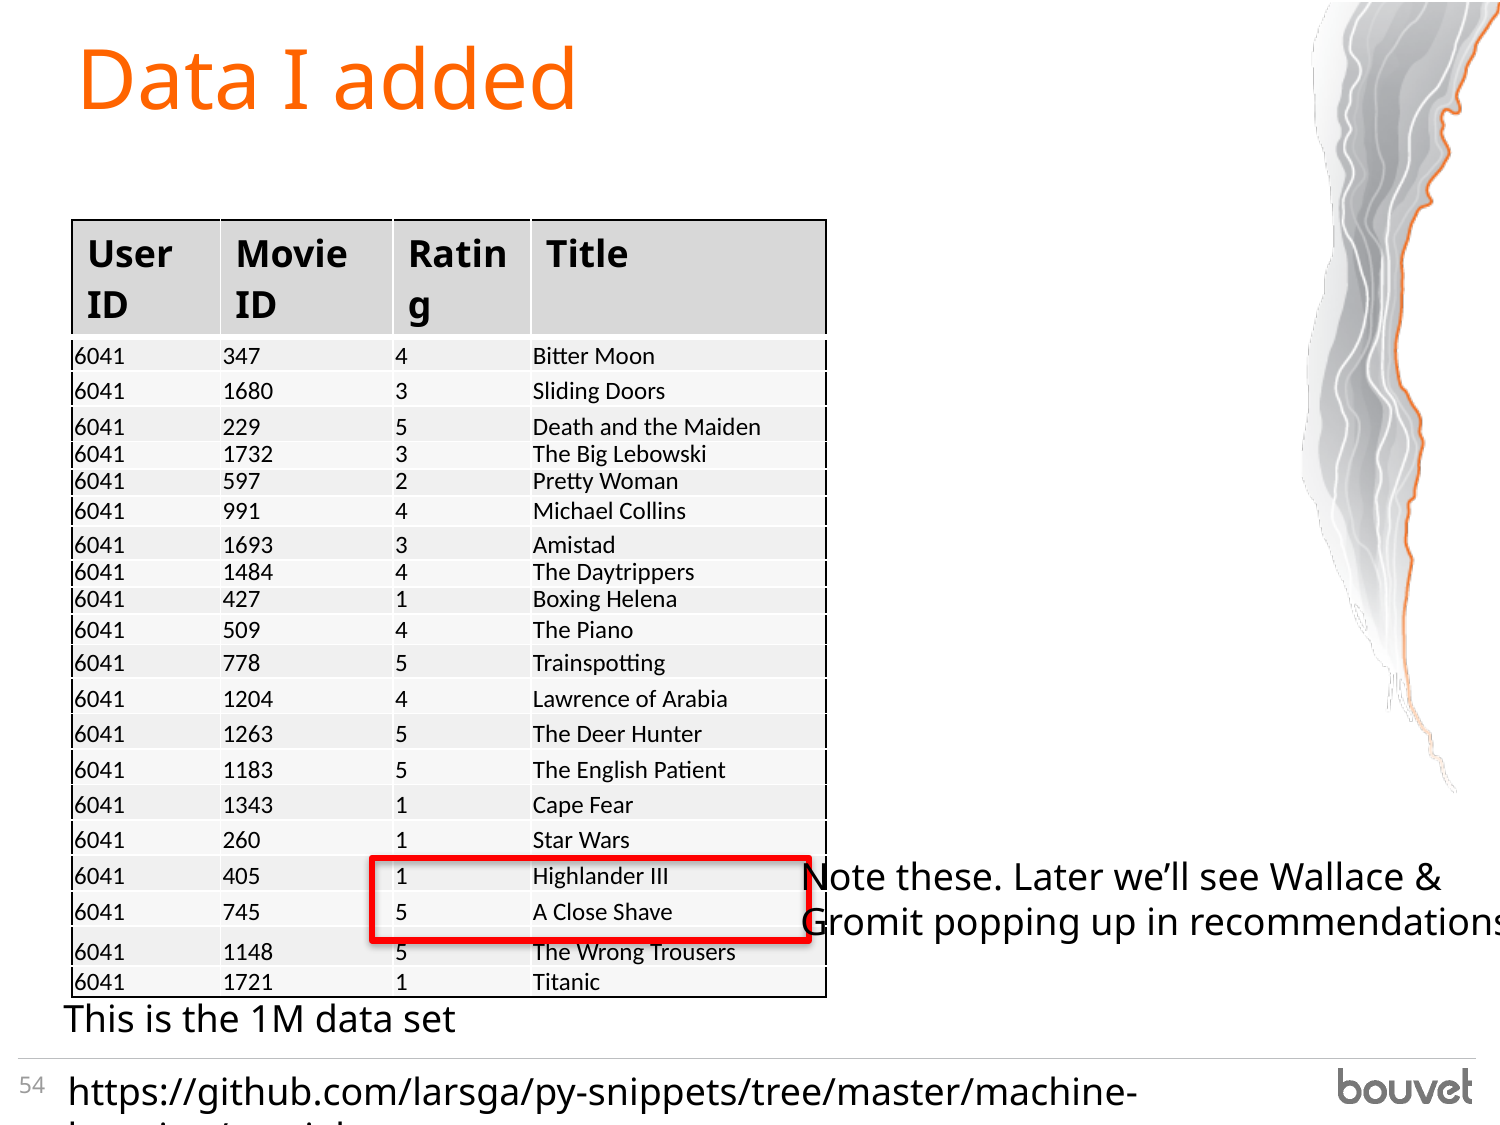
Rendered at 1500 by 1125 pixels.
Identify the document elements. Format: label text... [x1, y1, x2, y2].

table_cell 1732 [221, 442, 392, 468]
table_cell 4 [394, 561, 530, 586]
table_cell 6041 [73, 497, 220, 525]
table_cell 4 [394, 679, 530, 713]
table_cell 1693 [221, 527, 392, 559]
table_cell 347 [221, 340, 392, 370]
table_cell 991 [221, 497, 392, 525]
table_cell 6041 [73, 821, 220, 854]
table_header User ID [73, 221, 220, 334]
table_cell 3 [394, 372, 530, 405]
text_box [371, 857, 785, 941]
table_cell Trainspotting [532, 645, 825, 677]
table_cell 427 [221, 588, 392, 613]
table_cell The English Patient [532, 750, 825, 784]
picture [1338, 1068, 1472, 1104]
table_cell 6041 [73, 967, 220, 987]
table_cell 5 [394, 750, 530, 784]
table_cell Cape Fear [532, 785, 825, 819]
table_cell 1148 [221, 927, 392, 965]
table_cell 1204 [221, 679, 392, 713]
table_cell 6041 [73, 892, 220, 925]
table_cell 6041 [73, 679, 220, 713]
table_cell Sliding Doors [532, 372, 825, 405]
table_cell 1 [394, 967, 530, 996]
table_cell 4 [394, 340, 530, 370]
table_cell Boxing Helena [532, 588, 825, 613]
table_cell 1343 [221, 785, 392, 819]
table_cell The Deer Hunter [532, 714, 825, 748]
table_cell Lawrence of Arabia [532, 679, 825, 713]
table_cell 6041 [73, 561, 220, 586]
table_cell 3 [394, 527, 530, 559]
table_cell 6041 [73, 615, 220, 644]
table_cell 6041 [73, 785, 220, 819]
table_cell 6041 [73, 645, 220, 677]
table_cell 5 [394, 949, 530, 965]
slide_number 54 [18, 1070, 53, 1101]
picture [1257, 2, 1500, 845]
table_cell 6041 [73, 340, 220, 370]
table_cell 4 [394, 497, 530, 525]
table_cell 5 [394, 714, 530, 748]
table_cell Star Wars [532, 821, 825, 854]
table_cell 6041 [73, 372, 220, 405]
table_cell 6041 [73, 714, 220, 748]
table_cell Amistad [532, 527, 825, 559]
table_cell 6041 [73, 750, 220, 784]
table_cell The Big Lebowski [532, 442, 825, 468]
table_cell 6041 [73, 856, 220, 890]
table_cell Death and the Maiden [532, 407, 825, 441]
table_cell 260 [221, 821, 392, 854]
table_header Movie ID [221, 221, 392, 334]
table_cell 6041 [73, 588, 220, 613]
table_cell 1484 [221, 561, 392, 586]
table_cell 1 [394, 588, 530, 613]
table_cell Bitter Moon [532, 340, 825, 370]
table_cell Titanic [532, 967, 825, 996]
table_cell The Piano [532, 615, 825, 644]
table_cell 1183 [221, 750, 392, 784]
table_cell 1263 [221, 714, 392, 748]
table_cell 4 [394, 615, 530, 644]
table_cell 2 [394, 470, 530, 495]
table_cell 229 [221, 407, 392, 441]
table_header Rating [394, 221, 530, 334]
table_cell 6041 [73, 470, 220, 495]
table_cell 3 [394, 442, 530, 468]
table_cell The Wrong Trousers [532, 949, 825, 965]
table_cell 1 [394, 821, 530, 854]
table_cell 1 [394, 785, 530, 819]
table_cell Michael Collins [532, 497, 825, 525]
table_cell 745 [221, 892, 366, 925]
text_box https://github.com/larsga/py-snippets/tree/master/machine-learning/movielens [53, 1060, 1326, 1125]
table_cell 778 [221, 645, 392, 677]
table_cell 6041 [73, 927, 220, 965]
table_cell 5 [394, 645, 530, 677]
table_cell 1721 [221, 967, 392, 987]
table_cell Pretty Woman [532, 470, 825, 495]
table_cell 509 [221, 615, 392, 644]
text_box Note these. Later we’ll see Wallace & Gromit popping up in recommendations. [785, 845, 1500, 951]
text_box This is the 1M data set [48, 987, 472, 1048]
table_cell 6041 [73, 527, 220, 559]
table_cell 1680 [221, 372, 392, 405]
table_cell 5 [394, 407, 530, 441]
table_cell The Daytrippers [532, 561, 825, 586]
table_header Title [532, 221, 825, 334]
table_cell 6041 [73, 442, 220, 468]
title Data I added [76, 42, 1306, 220]
table_cell 597 [221, 470, 392, 495]
table_cell 6041 [73, 407, 220, 441]
table_cell 405 [221, 856, 372, 890]
